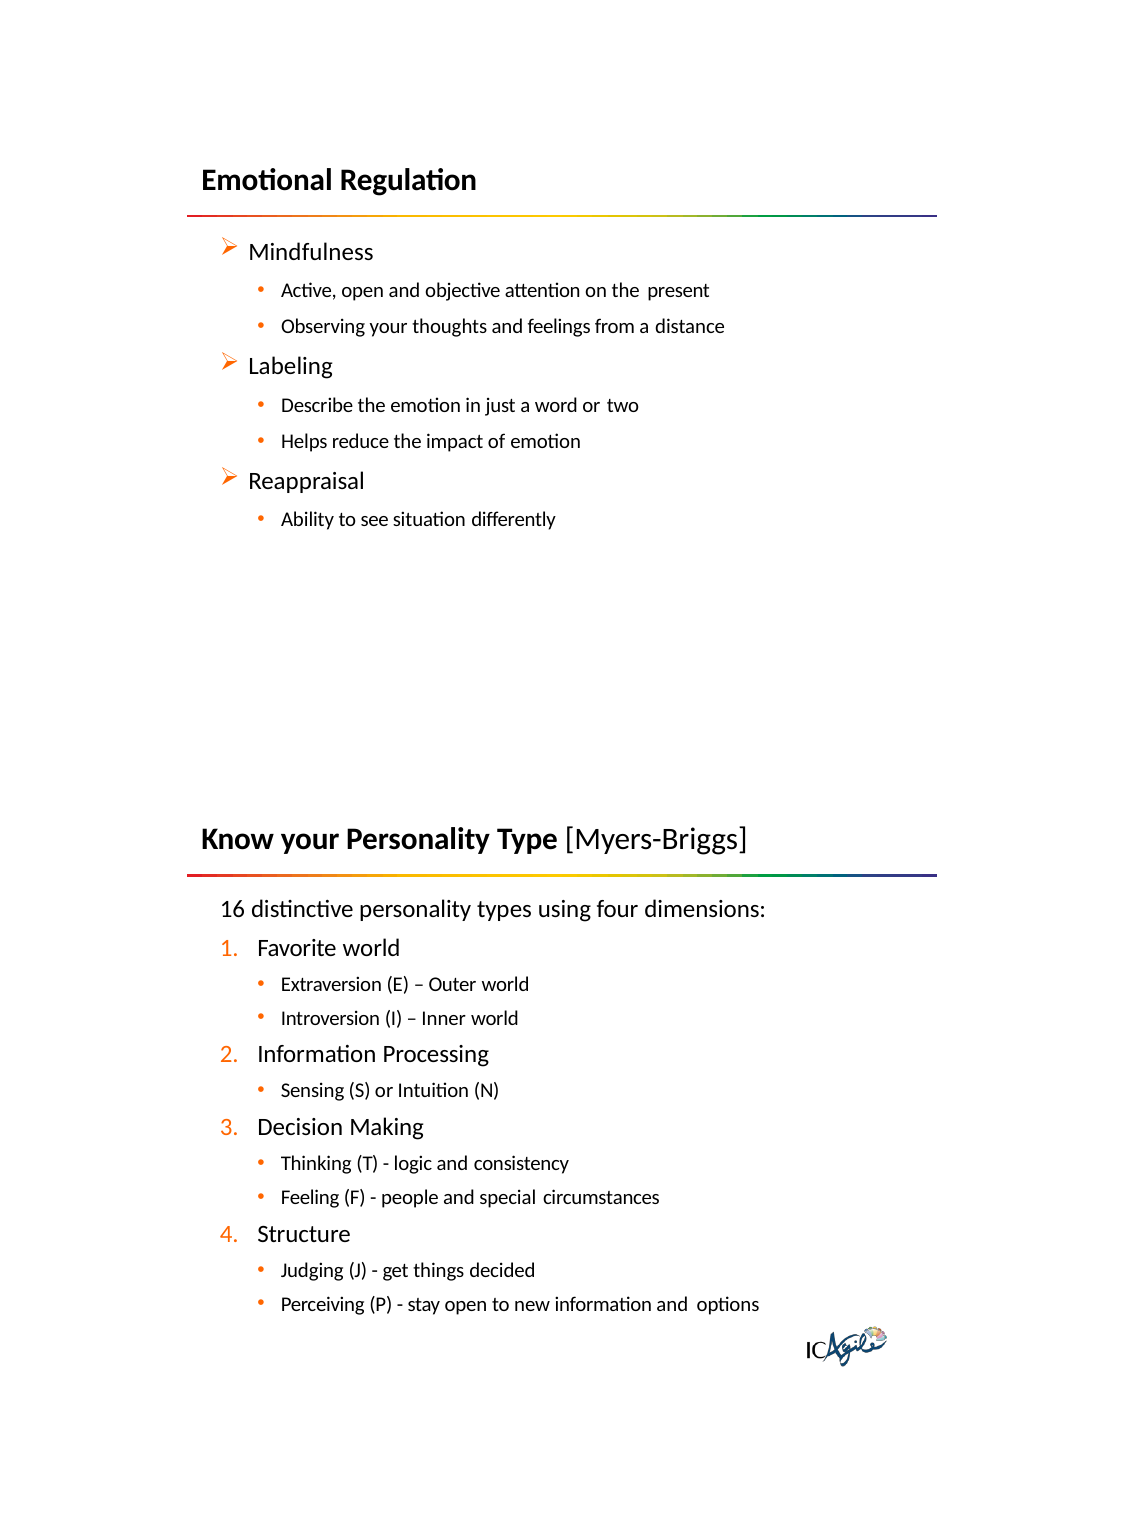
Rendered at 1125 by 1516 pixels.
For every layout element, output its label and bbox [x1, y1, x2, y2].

text_box [187, 818, 801, 1368]
text_box [187, 159, 801, 532]
text_box [799, 1323, 893, 1369]
